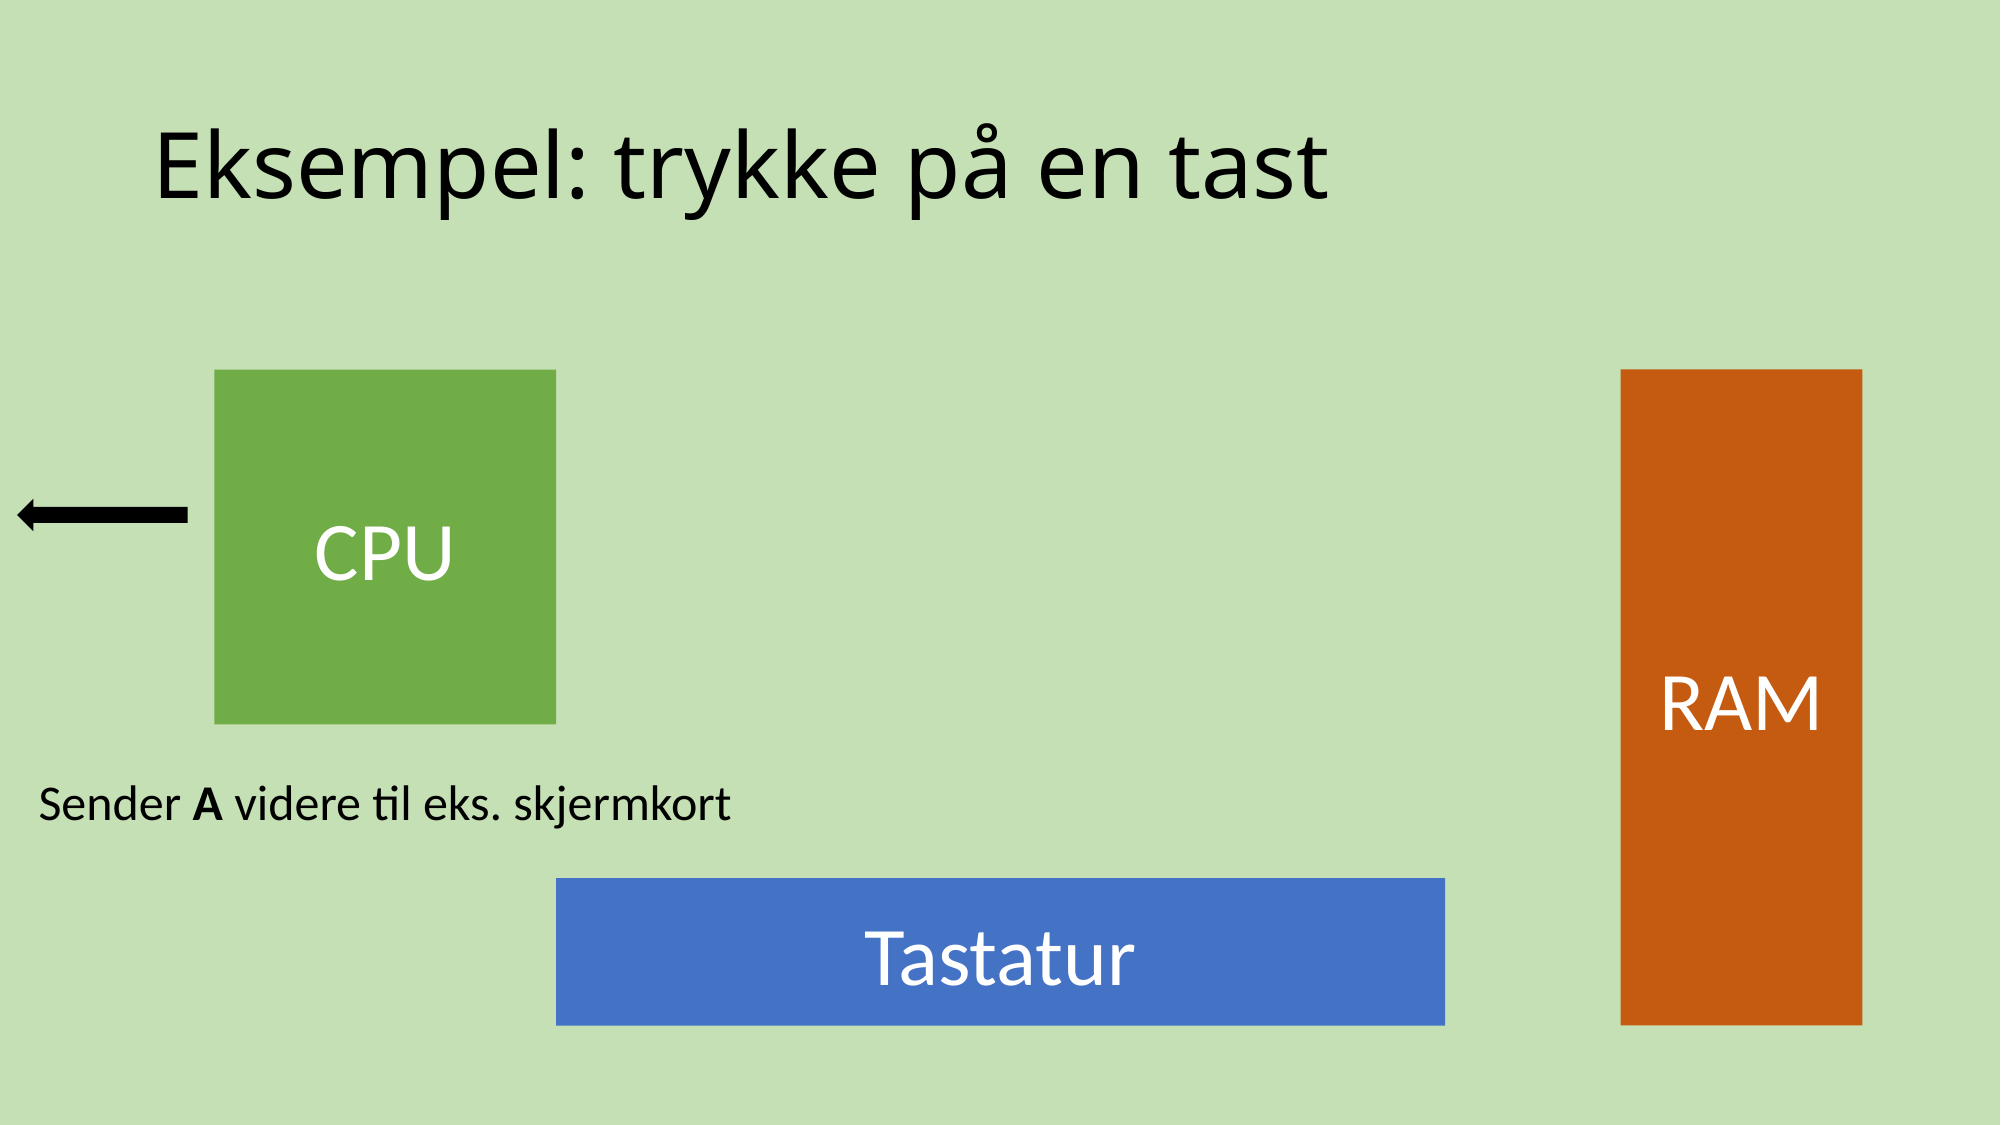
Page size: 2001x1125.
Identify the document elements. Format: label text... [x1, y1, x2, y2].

text_box CPU [213, 368, 557, 725]
text_box Sender A videre til eks. skjermkort [23, 763, 747, 838]
text_box RAM [1620, 368, 1863, 1027]
title Eksempel: trykke på en tast [137, 59, 1863, 278]
text_box Tastatur [555, 877, 1446, 1027]
text_box [17, 498, 188, 532]
